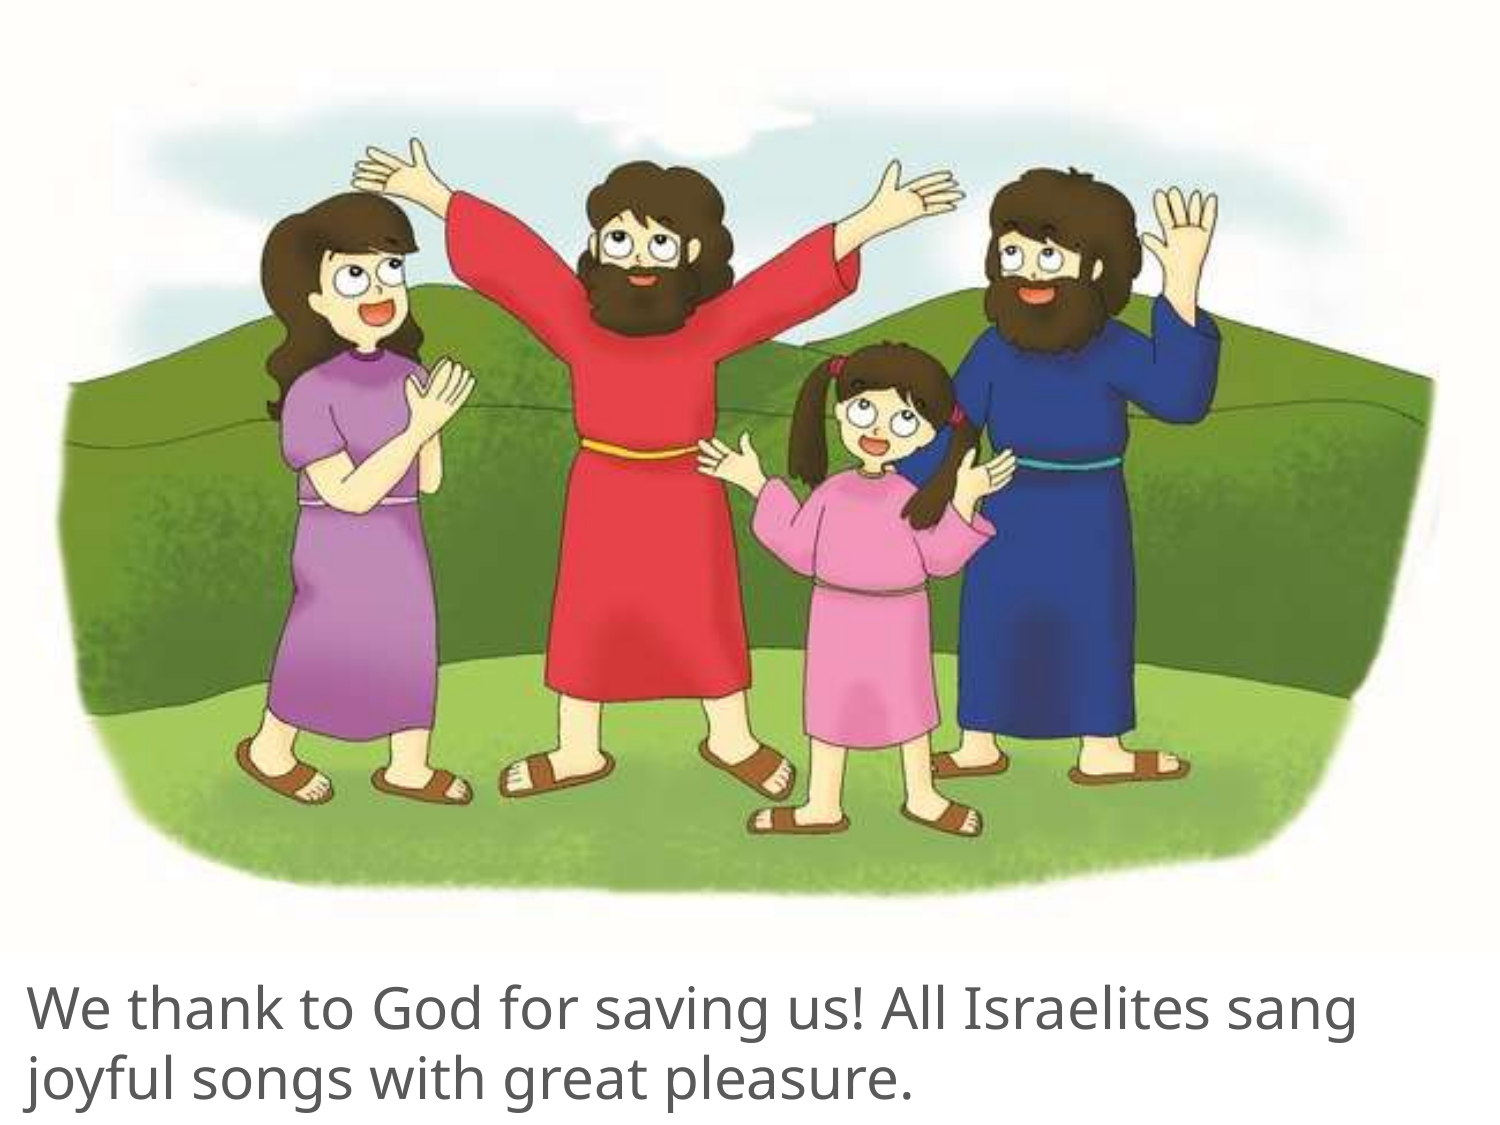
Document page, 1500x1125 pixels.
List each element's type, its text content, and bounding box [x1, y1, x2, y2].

text_box We thank to God for saving us! All Israelites sang joyful songs with great pleasure. [11, 964, 1498, 1119]
picture [0, 0, 1500, 953]
